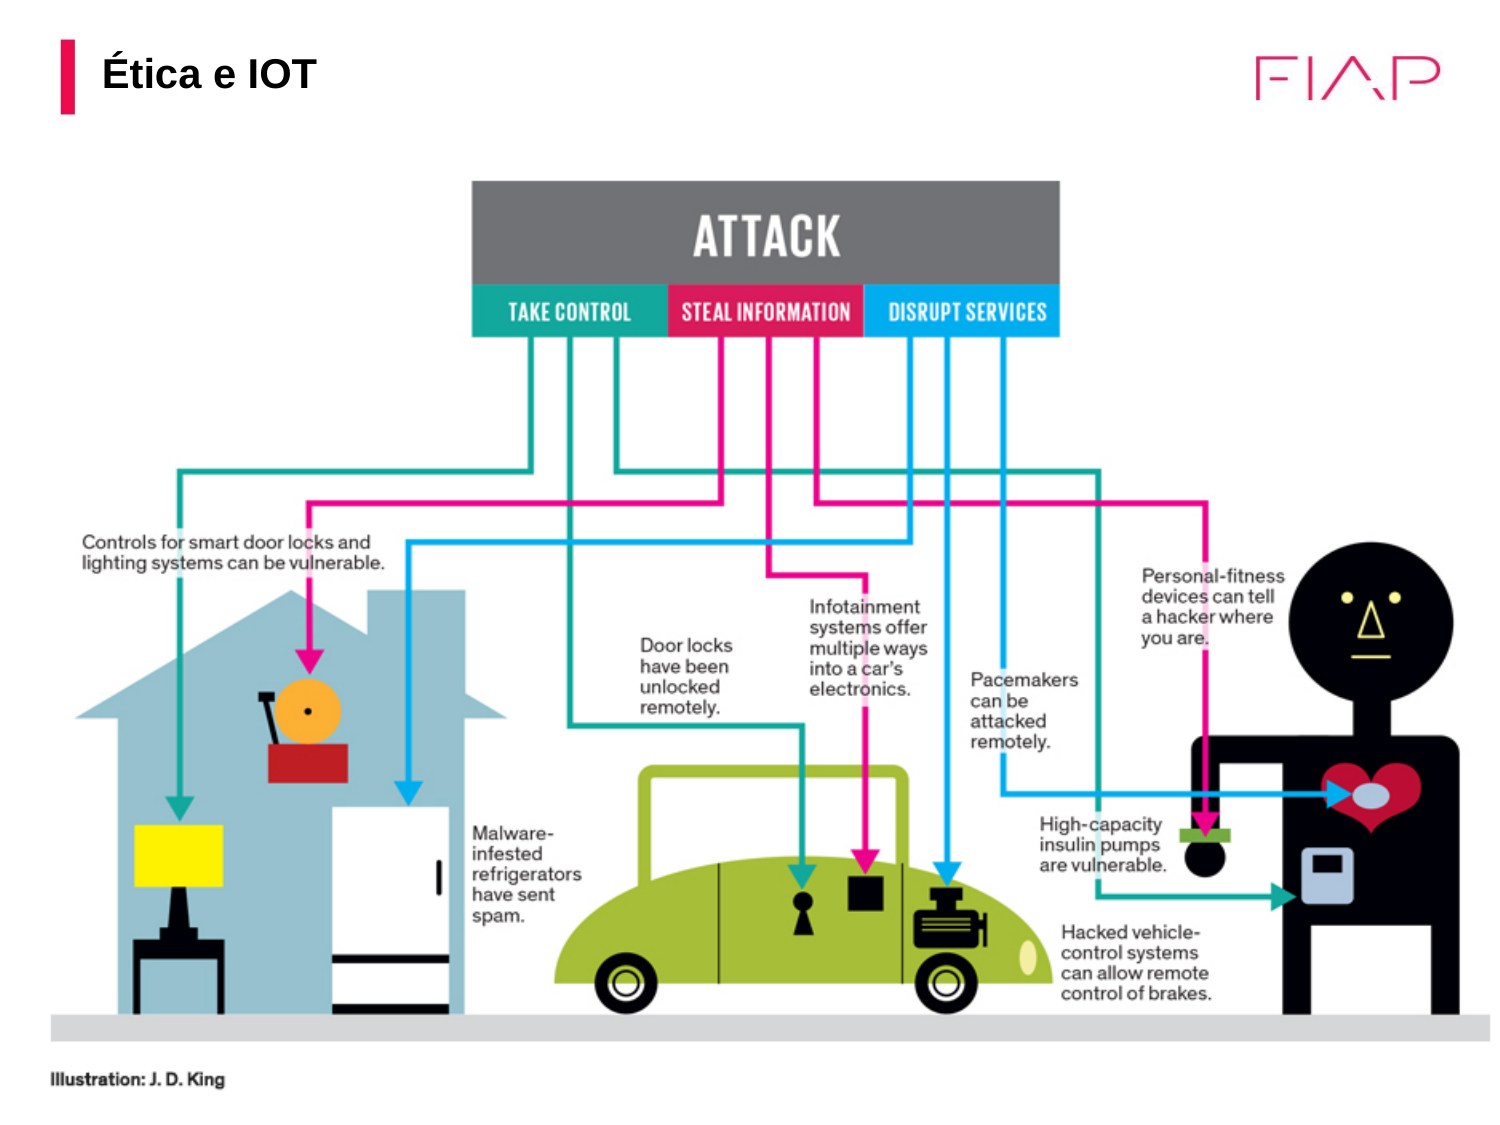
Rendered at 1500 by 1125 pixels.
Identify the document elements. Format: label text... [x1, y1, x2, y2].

text_box Ética e IOT [87, 39, 1493, 105]
picture [0, 0, 1500, 1125]
